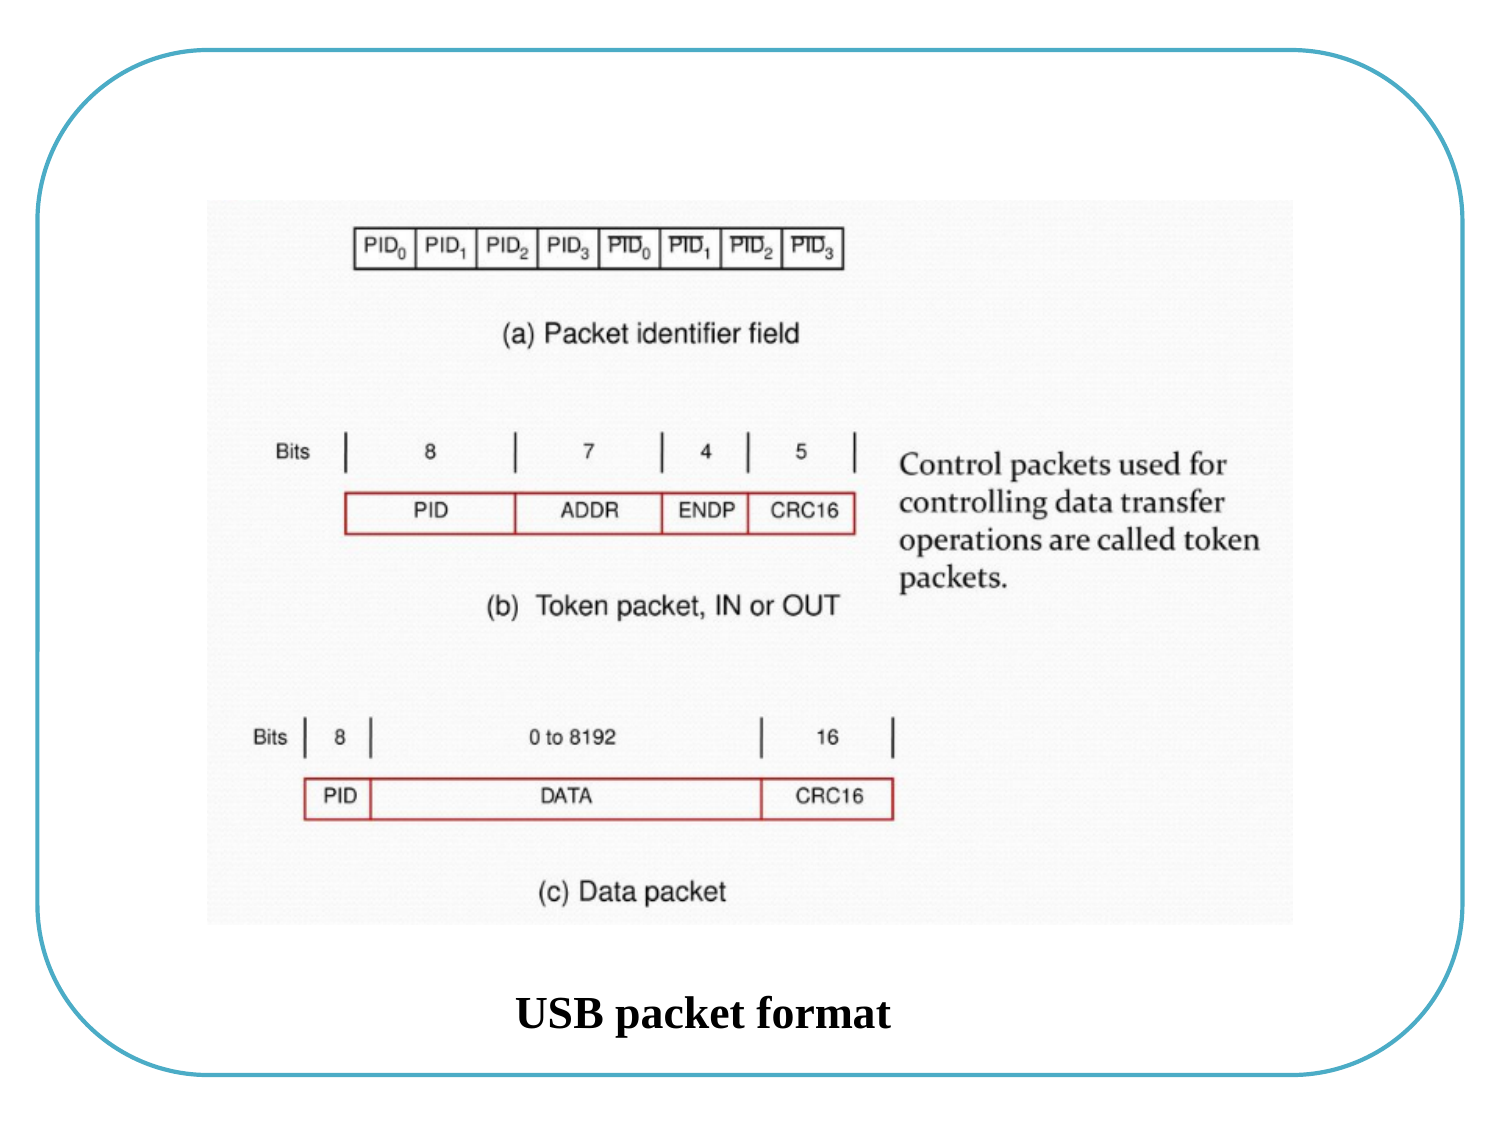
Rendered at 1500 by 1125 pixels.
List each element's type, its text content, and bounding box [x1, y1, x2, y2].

text_box USB packet format [500, 975, 1000, 1045]
picture [206, 200, 1294, 925]
text_box [35, 47, 1465, 1078]
